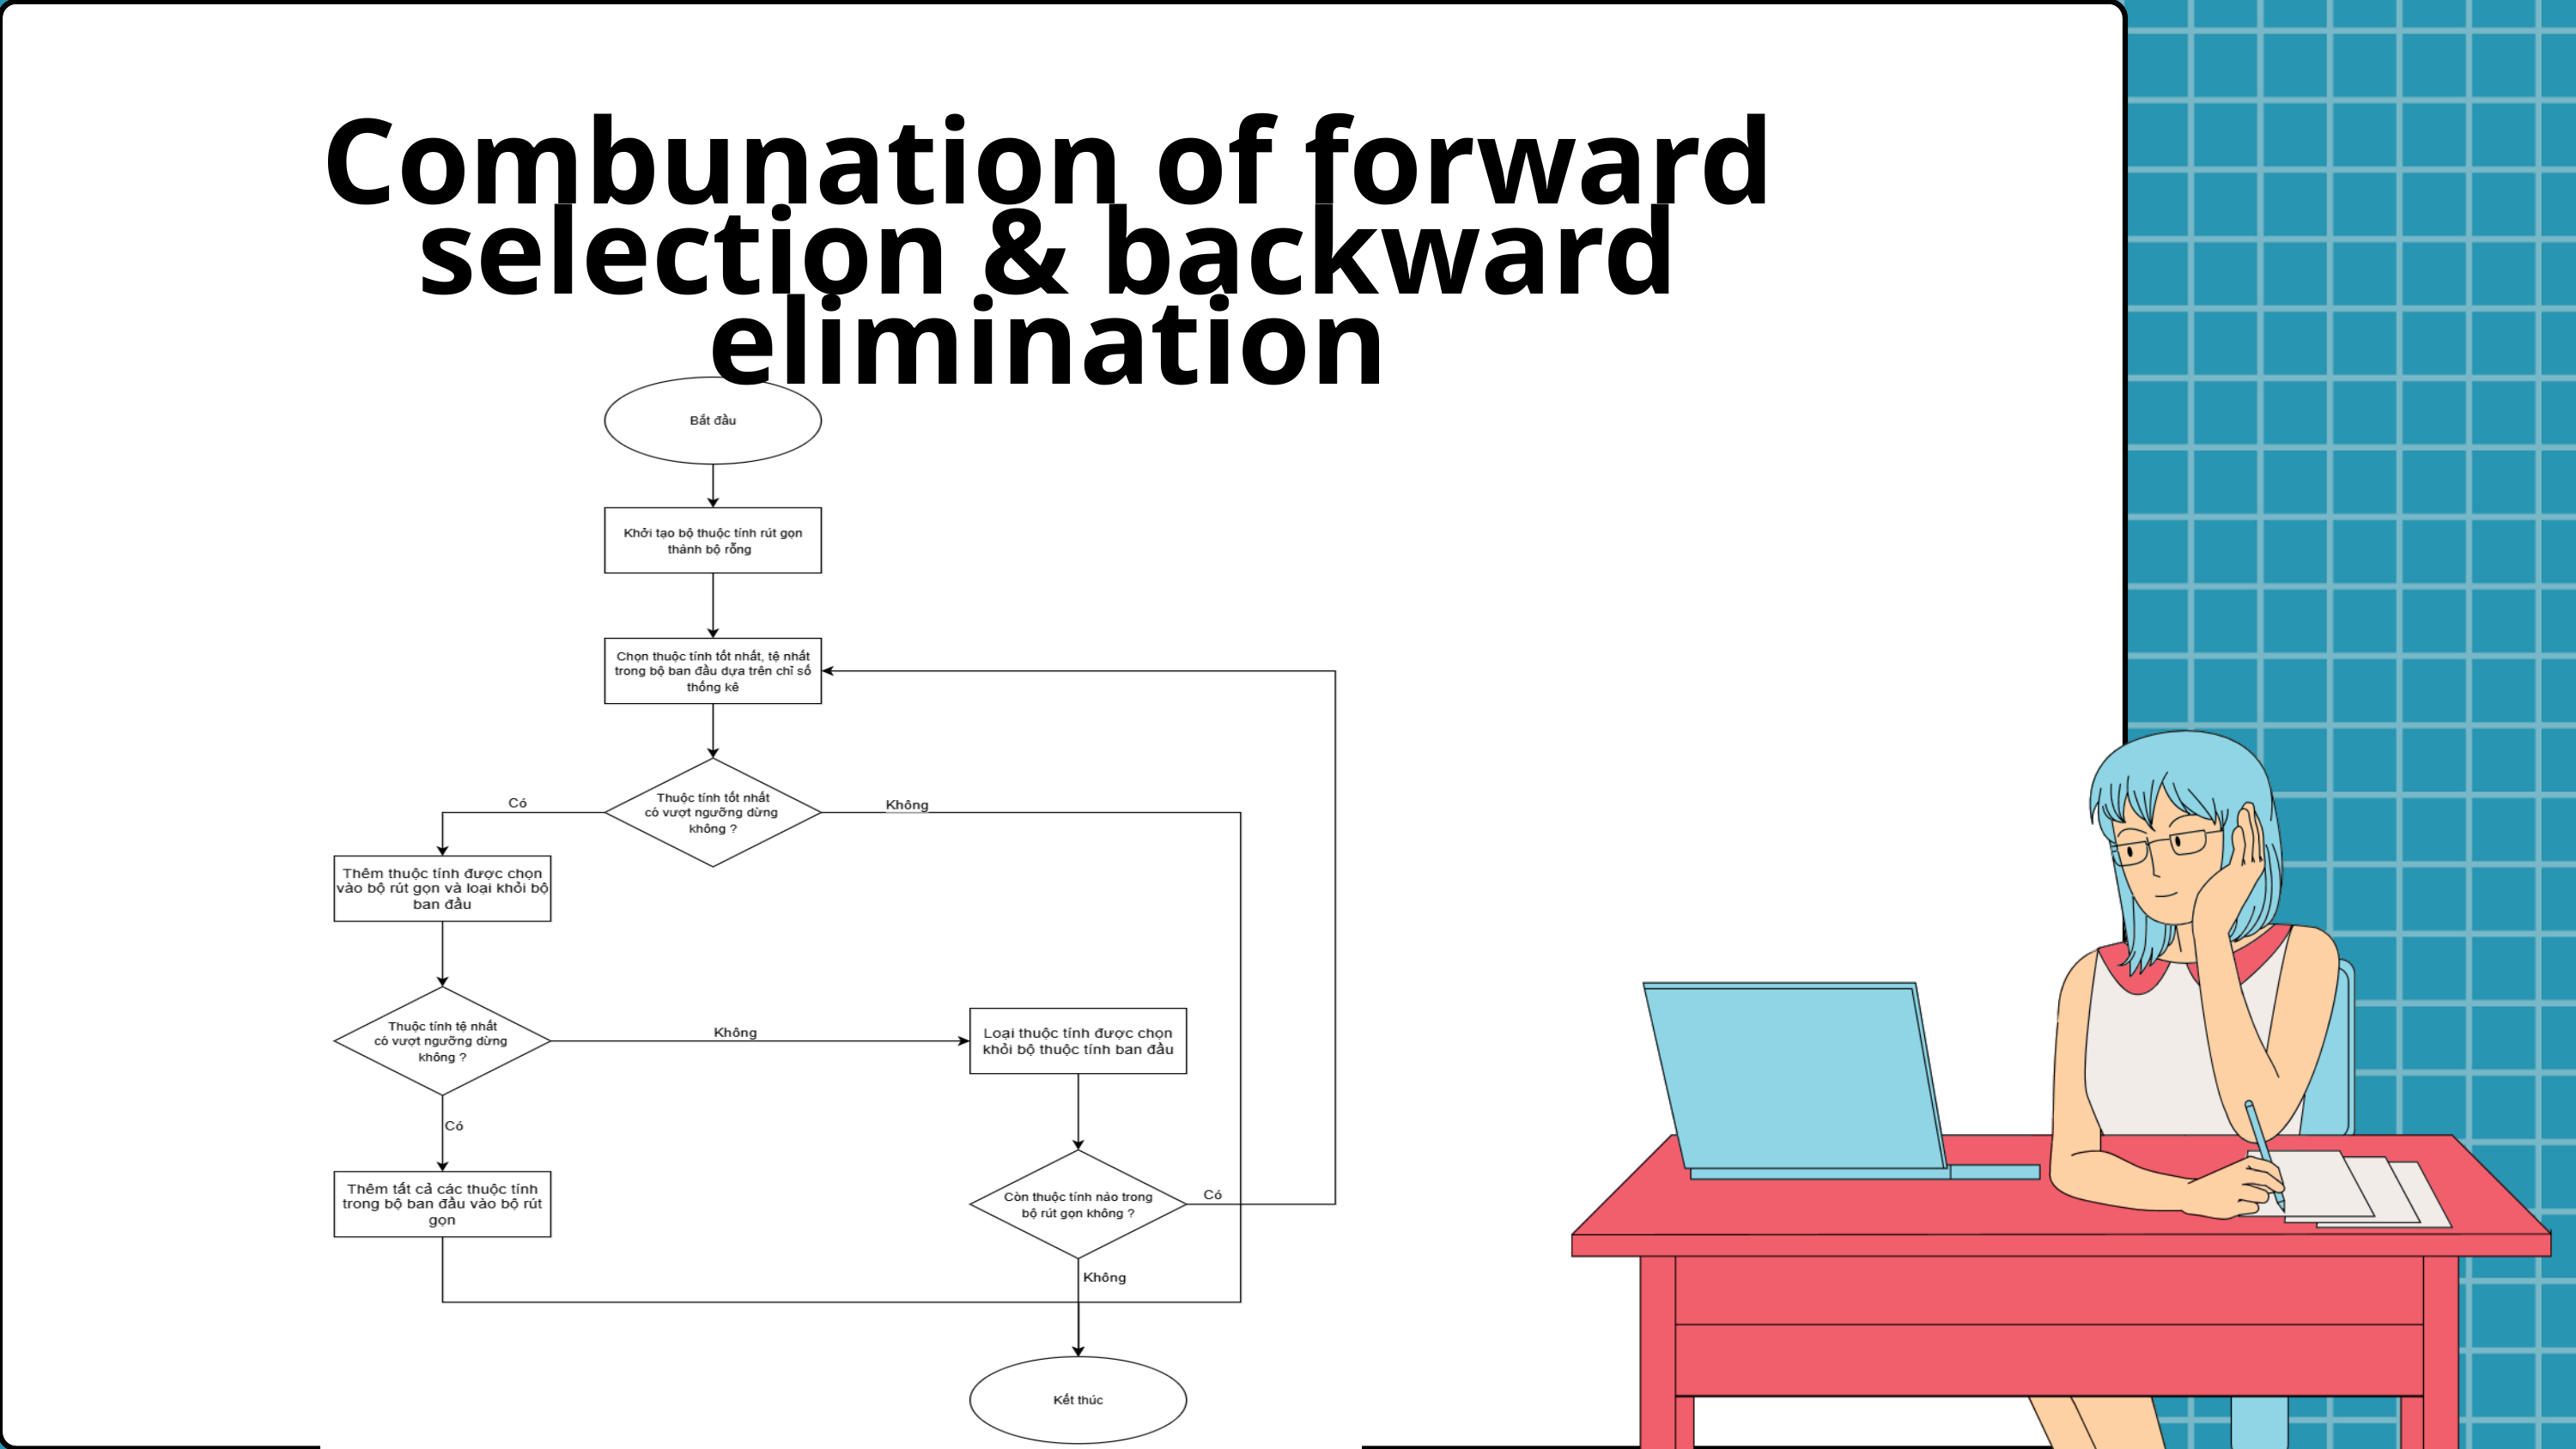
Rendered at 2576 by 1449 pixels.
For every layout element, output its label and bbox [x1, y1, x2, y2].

text_box [2124, 0, 2576, 1449]
text_box [2128, 724, 2553, 1449]
text_box [0, 1, 2126, 1449]
picture [320, 366, 1363, 1449]
